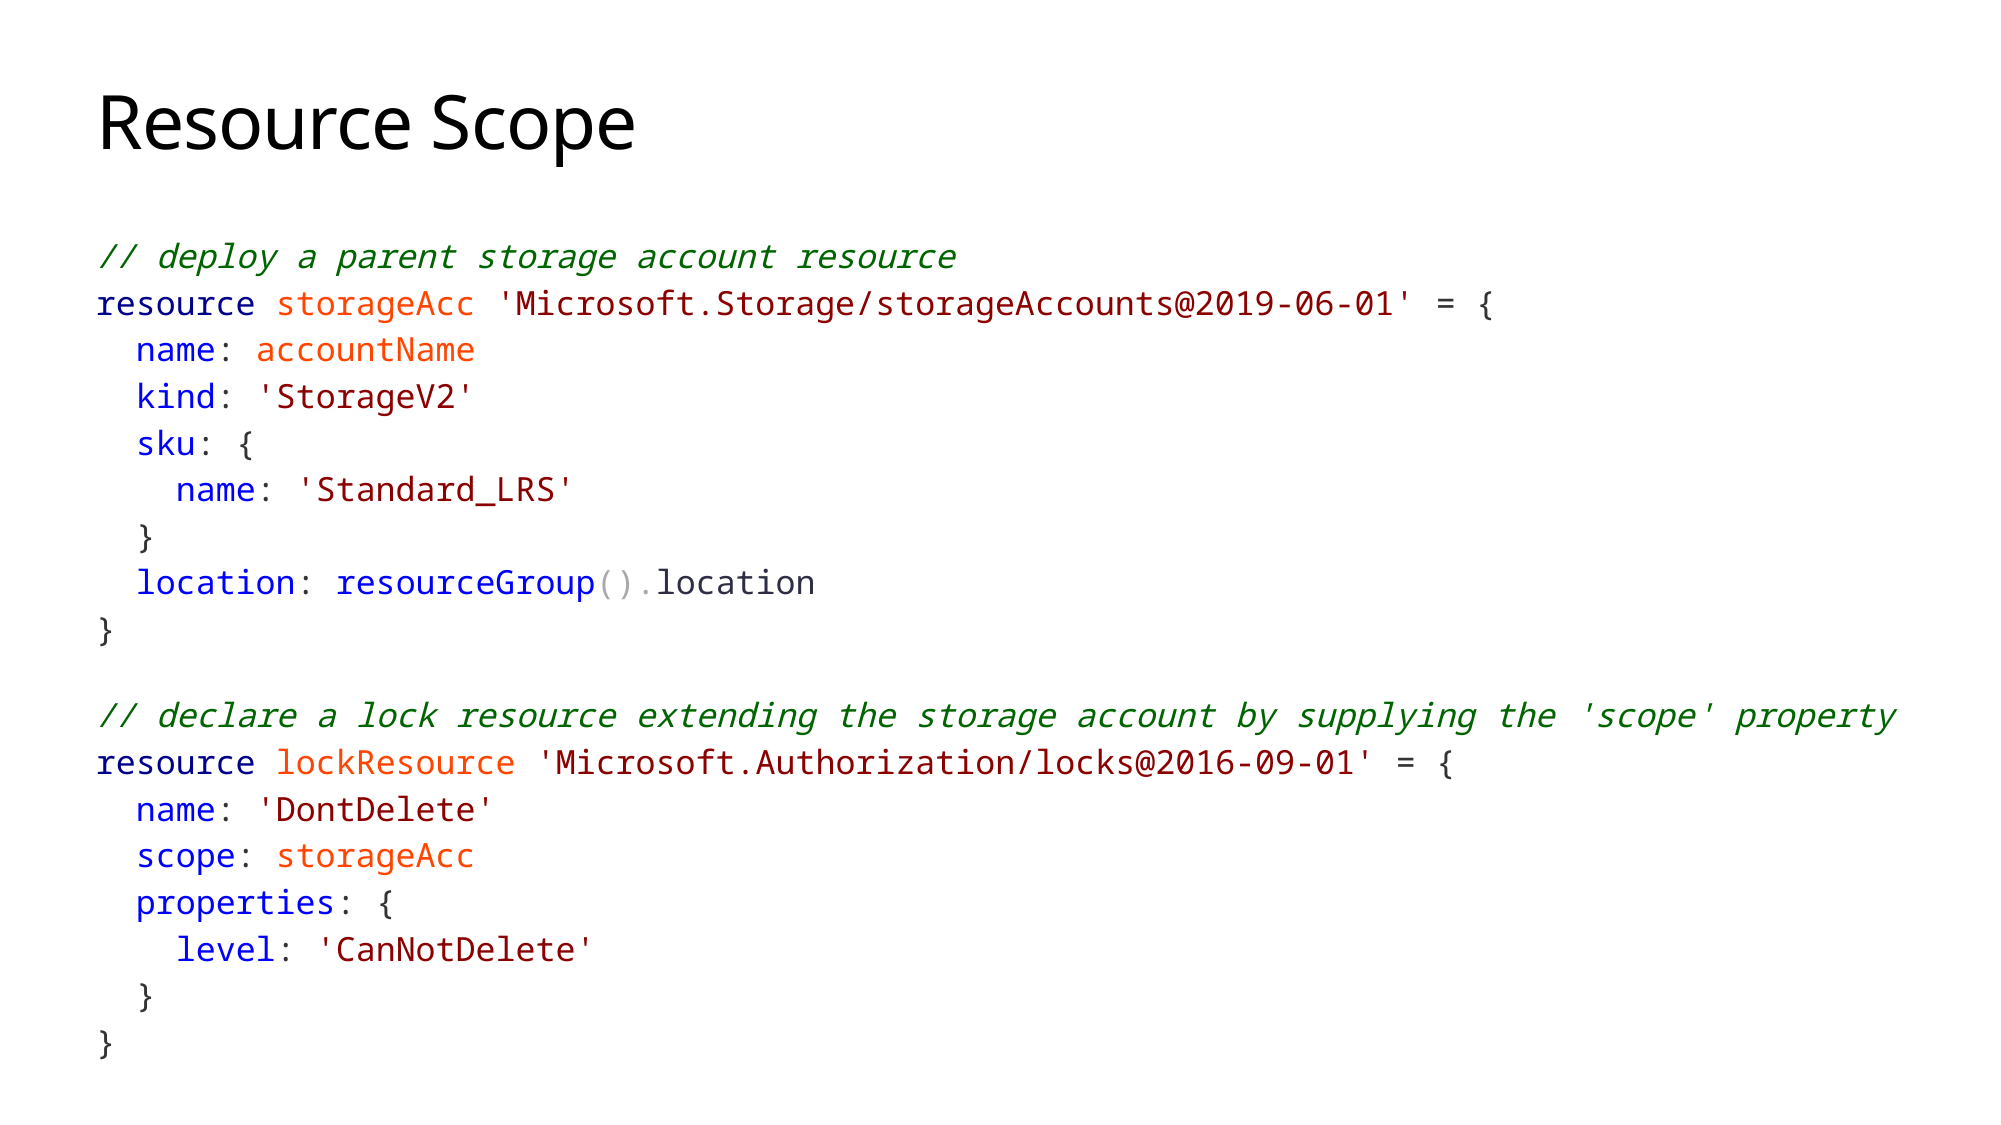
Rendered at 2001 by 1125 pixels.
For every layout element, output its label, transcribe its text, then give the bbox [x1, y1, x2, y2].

title Resource Scope [96, 75, 1904, 166]
list // deploy a parent storage account resource resource storageAcc 'Microsoft.Storage/storageAccounts@2019-06-01' = { name: accountName kind: 'StorageV2' sku: { name: 'Standard_LRS' } location: resourceGroup().location } // declare a lock resource extending the storage account by supplying the 'scope' property resource lockResource 'Microsoft.Authorization/locks@2016-09-01' = { name: 'DontDelete' scope: storageAcc properties: { level: 'CanNotDelete' } } [95, 235, 1904, 1125]
